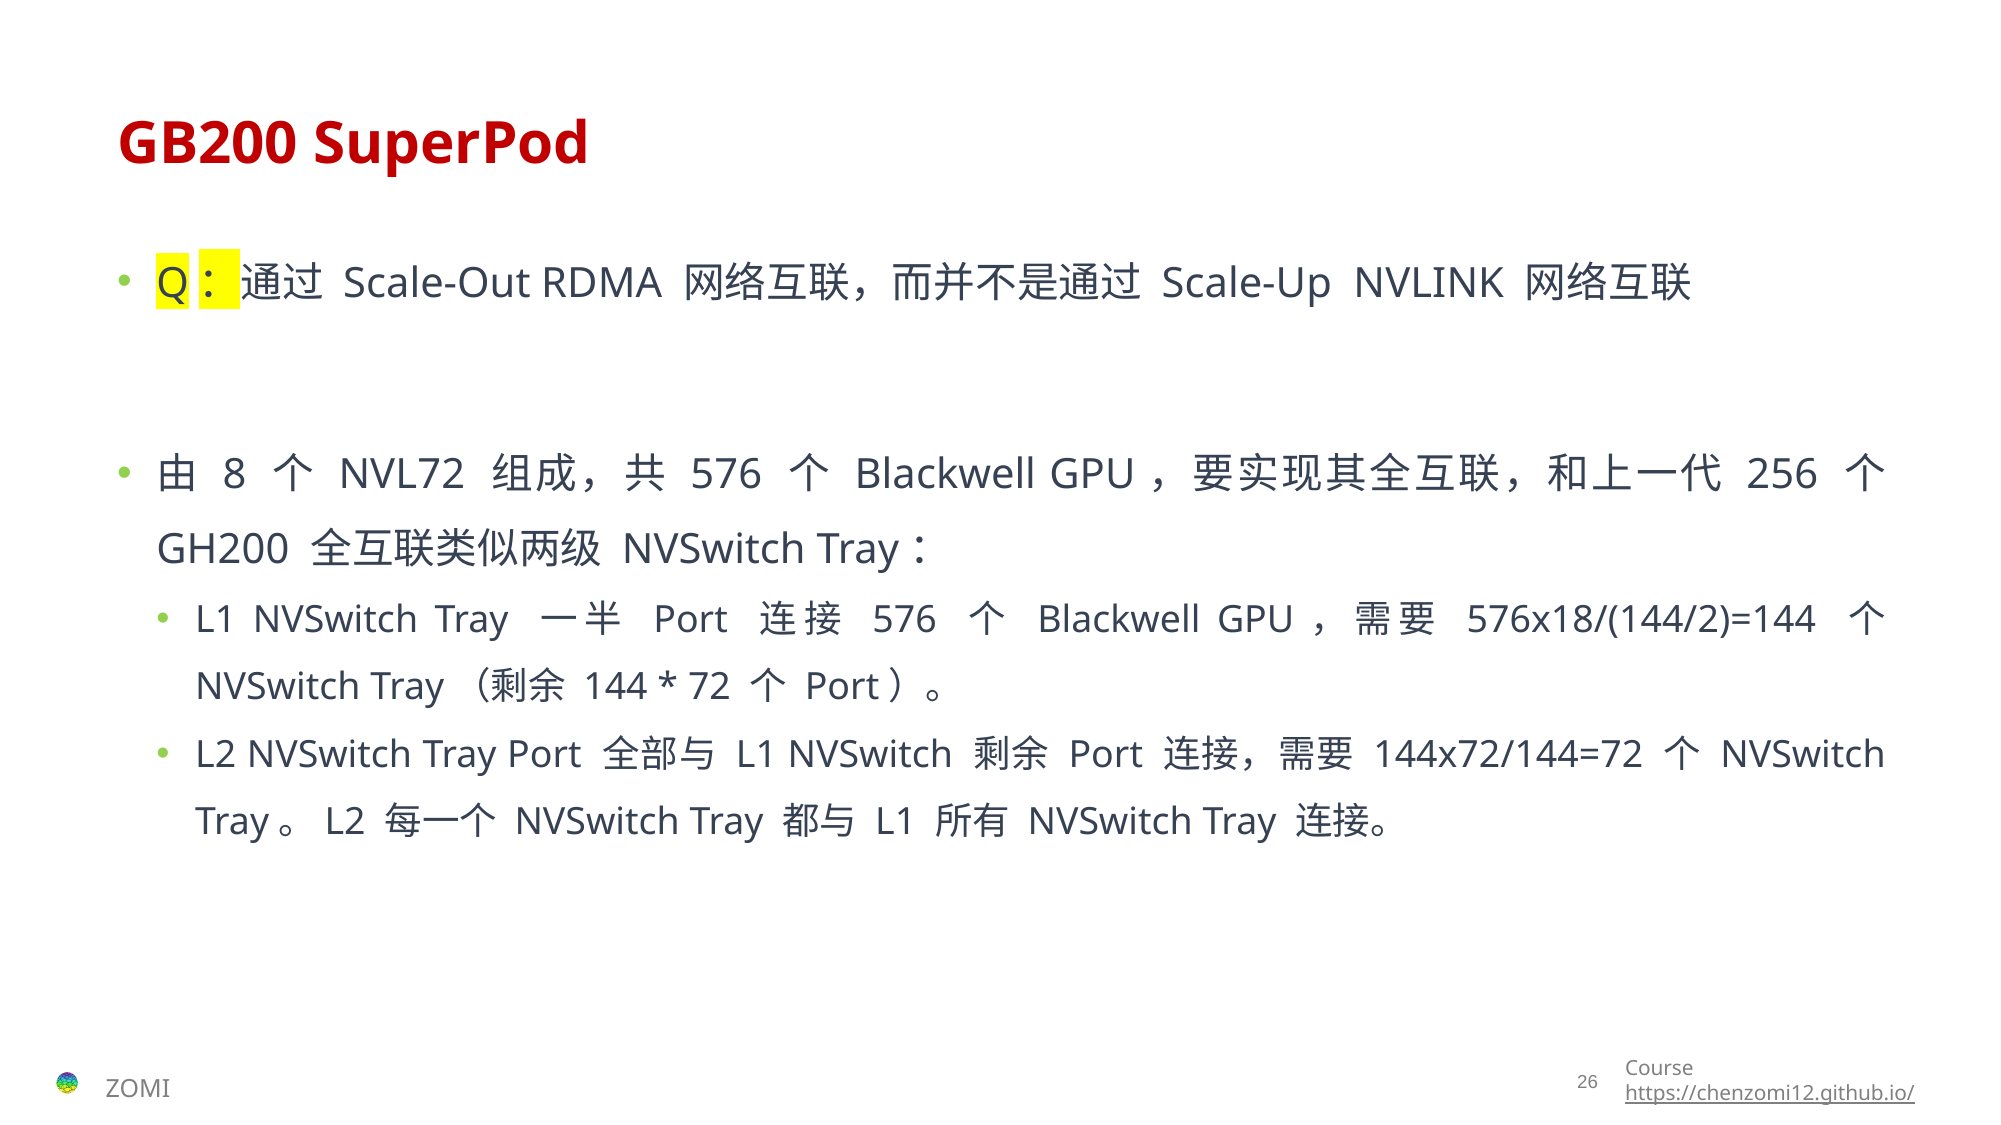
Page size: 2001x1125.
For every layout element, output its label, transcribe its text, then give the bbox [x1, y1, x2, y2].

picture [57, 1073, 77, 1093]
title GB200 SuperPod [102, 91, 1901, 189]
list Q：通过 Scale-Out RDMA 网络互联，而并不是通过 Scale-Up NVLINK 网络互联 由 8 个 NVL72 组成，共 576 个 Blackwell GPU，要实现其全互联，和上一代 256 个 GH200 全互联类似两级 NVSwitch Tray： L1 NVSwitch Tray 一半 Port 连接 576 个 Blackwell GPU，需要 576x18/(144/2)=144 个 NVSwitch Tray（剩余 144 * 72 个 Port）。 L2 NVSwitch Tray Port 全部与 L1 NVSwitch 剩余 Port 连接，需要 144x72/144=72 个 NVSwitch Tray。L2 每一个 NVSwitch Tray 都与 L1 所有 NVSwitch Tray 连接。 [102, 223, 1901, 1043]
